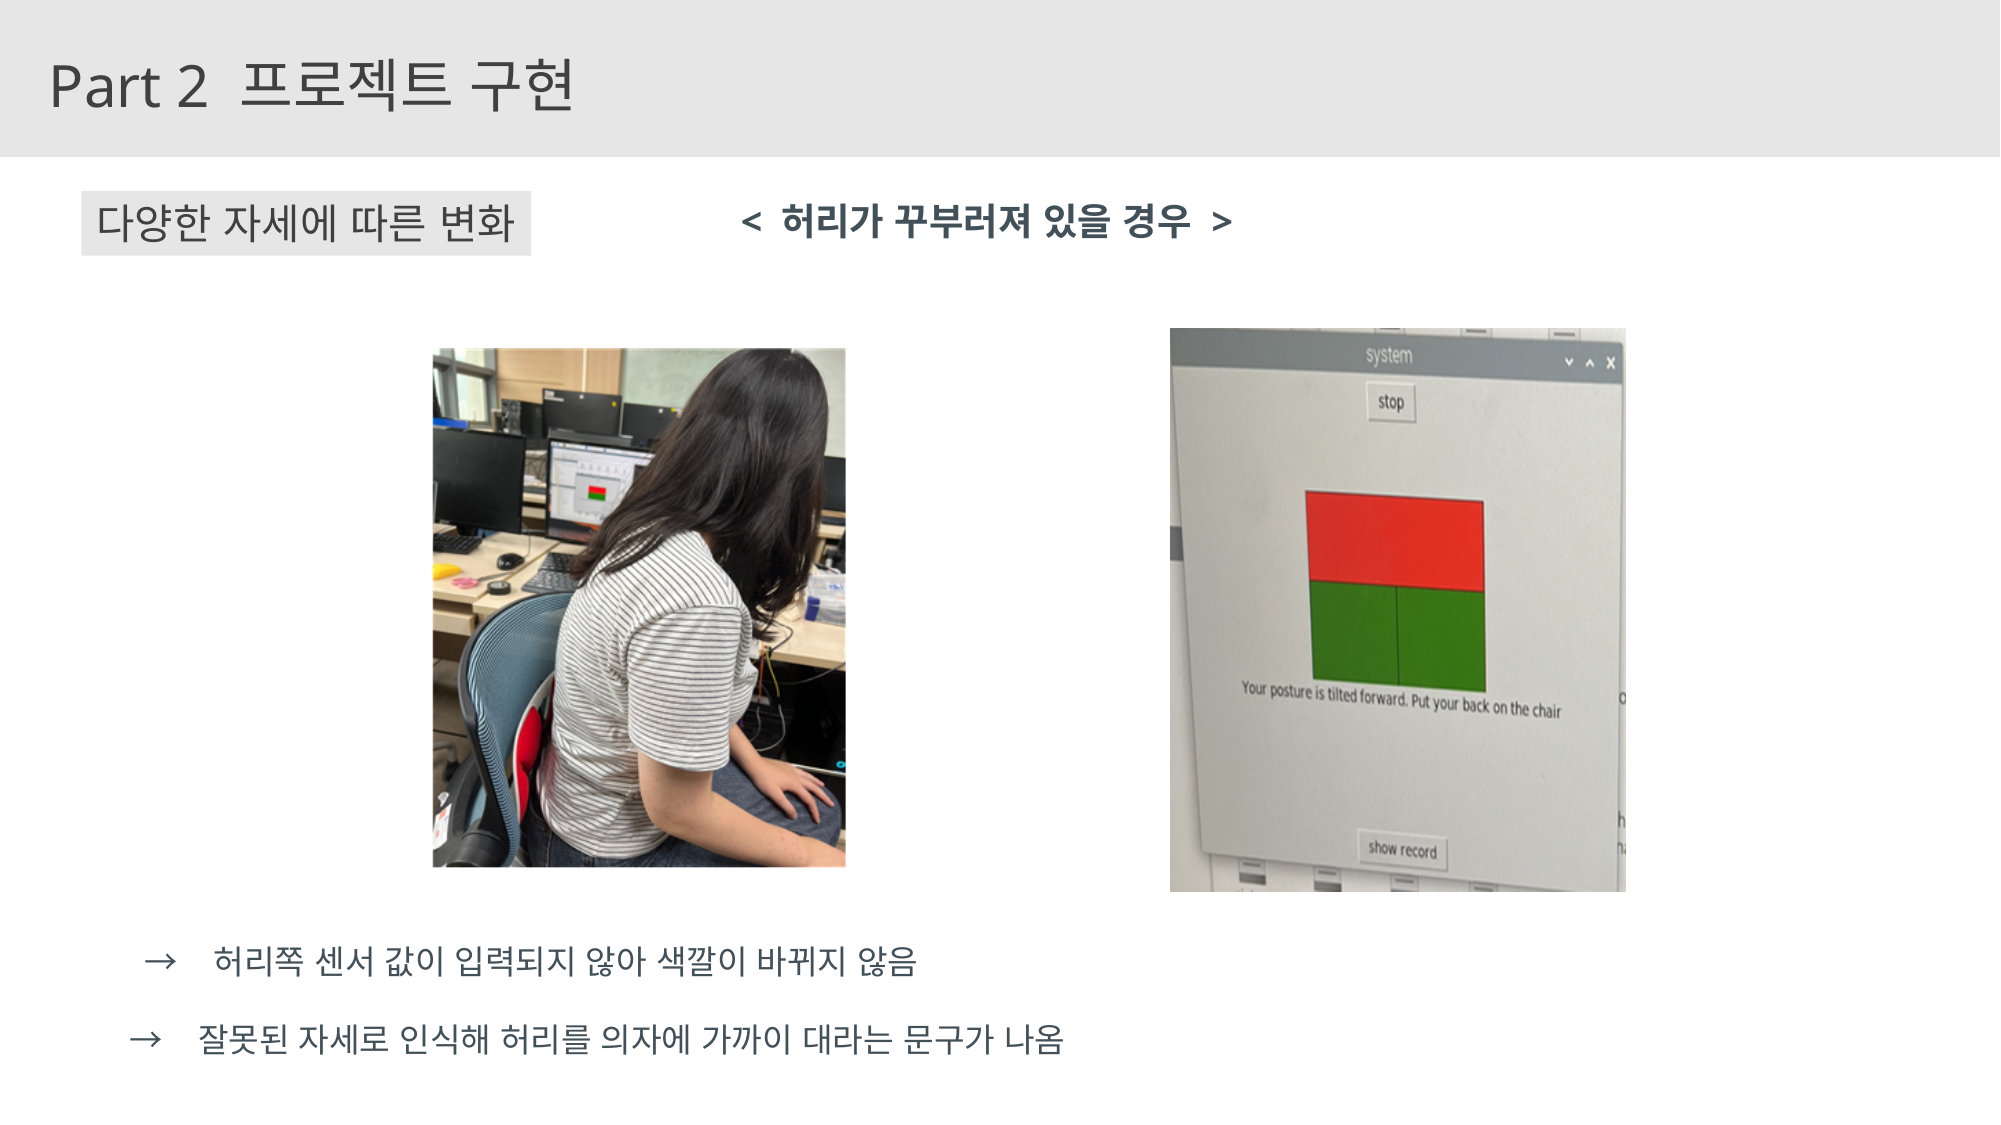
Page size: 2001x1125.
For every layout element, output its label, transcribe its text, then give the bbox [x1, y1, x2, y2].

picture [1170, 328, 1626, 892]
text_box < 허리가 꾸부러져 있을 경우 > [726, 190, 1258, 251]
text_box [0, 0, 2000, 158]
text_box → 잘못된 자세로 인식해 허리를 의자에 가까이 대라는 문구가 나옴 [114, 1012, 1090, 1067]
picture [432, 348, 848, 872]
text_box → 허리쪽 센서 값이 입력되지 않아 색깔이 바뀌지 않음 [130, 934, 944, 989]
text_box 다양한 자세에 따른 변화 [81, 190, 532, 256]
text_box Part 2 프로젝트 구현 [34, 41, 592, 127]
